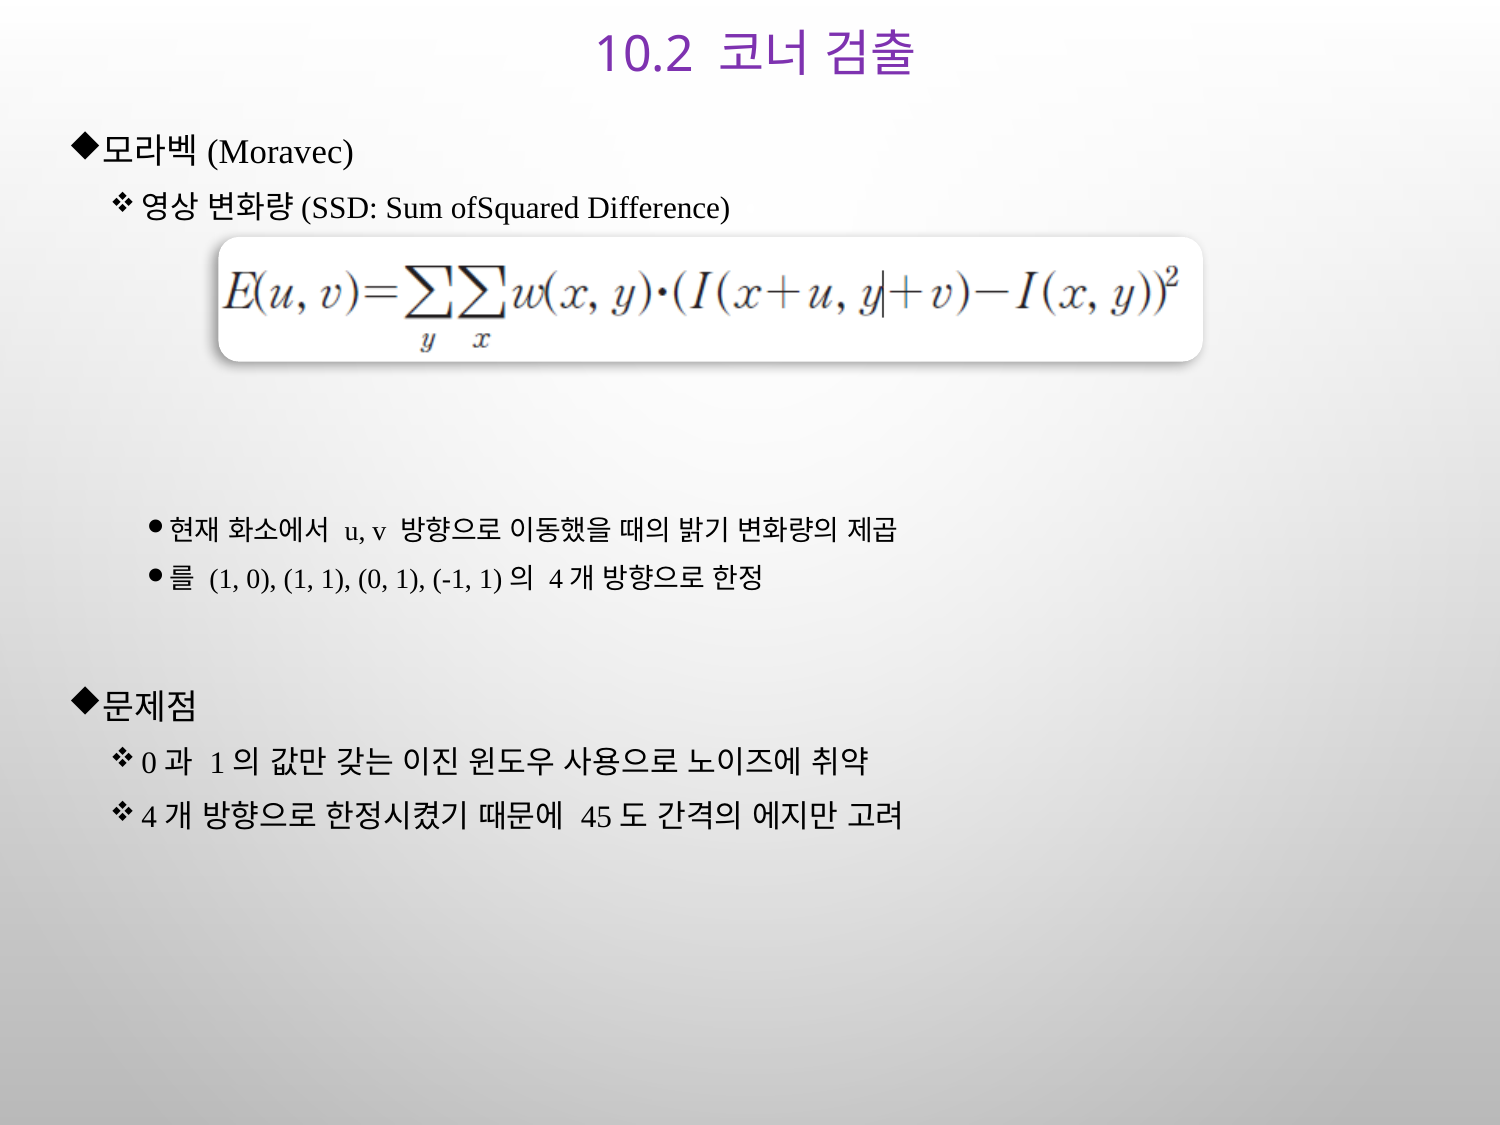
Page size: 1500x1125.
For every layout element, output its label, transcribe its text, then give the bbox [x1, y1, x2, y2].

title 10.2 코너 검출 [53, 4, 1459, 107]
picture [0, 0, 1500, 1125]
